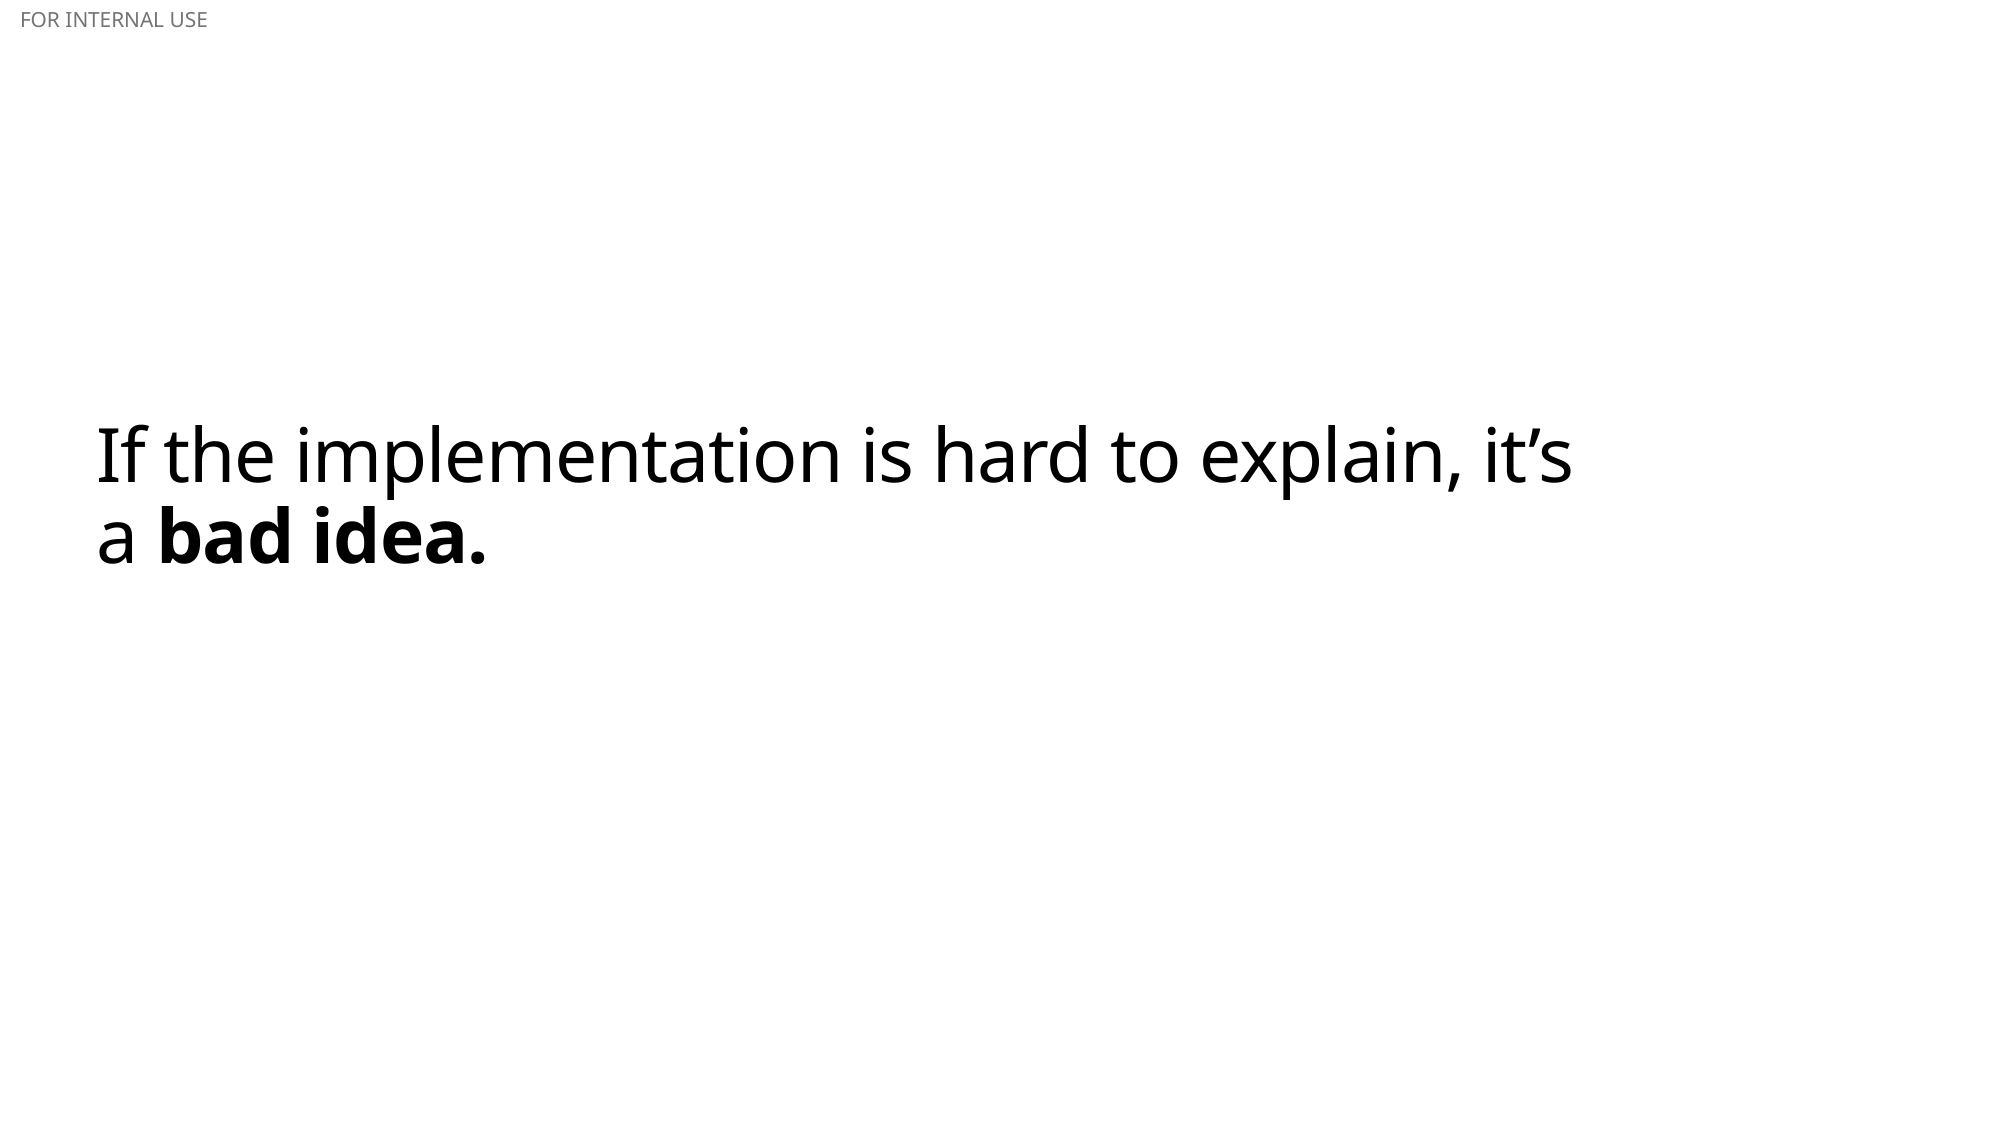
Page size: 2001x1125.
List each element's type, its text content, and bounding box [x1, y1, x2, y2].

title If the implementation is hard to explain, it’s a bad idea. [96, 498, 1596, 580]
